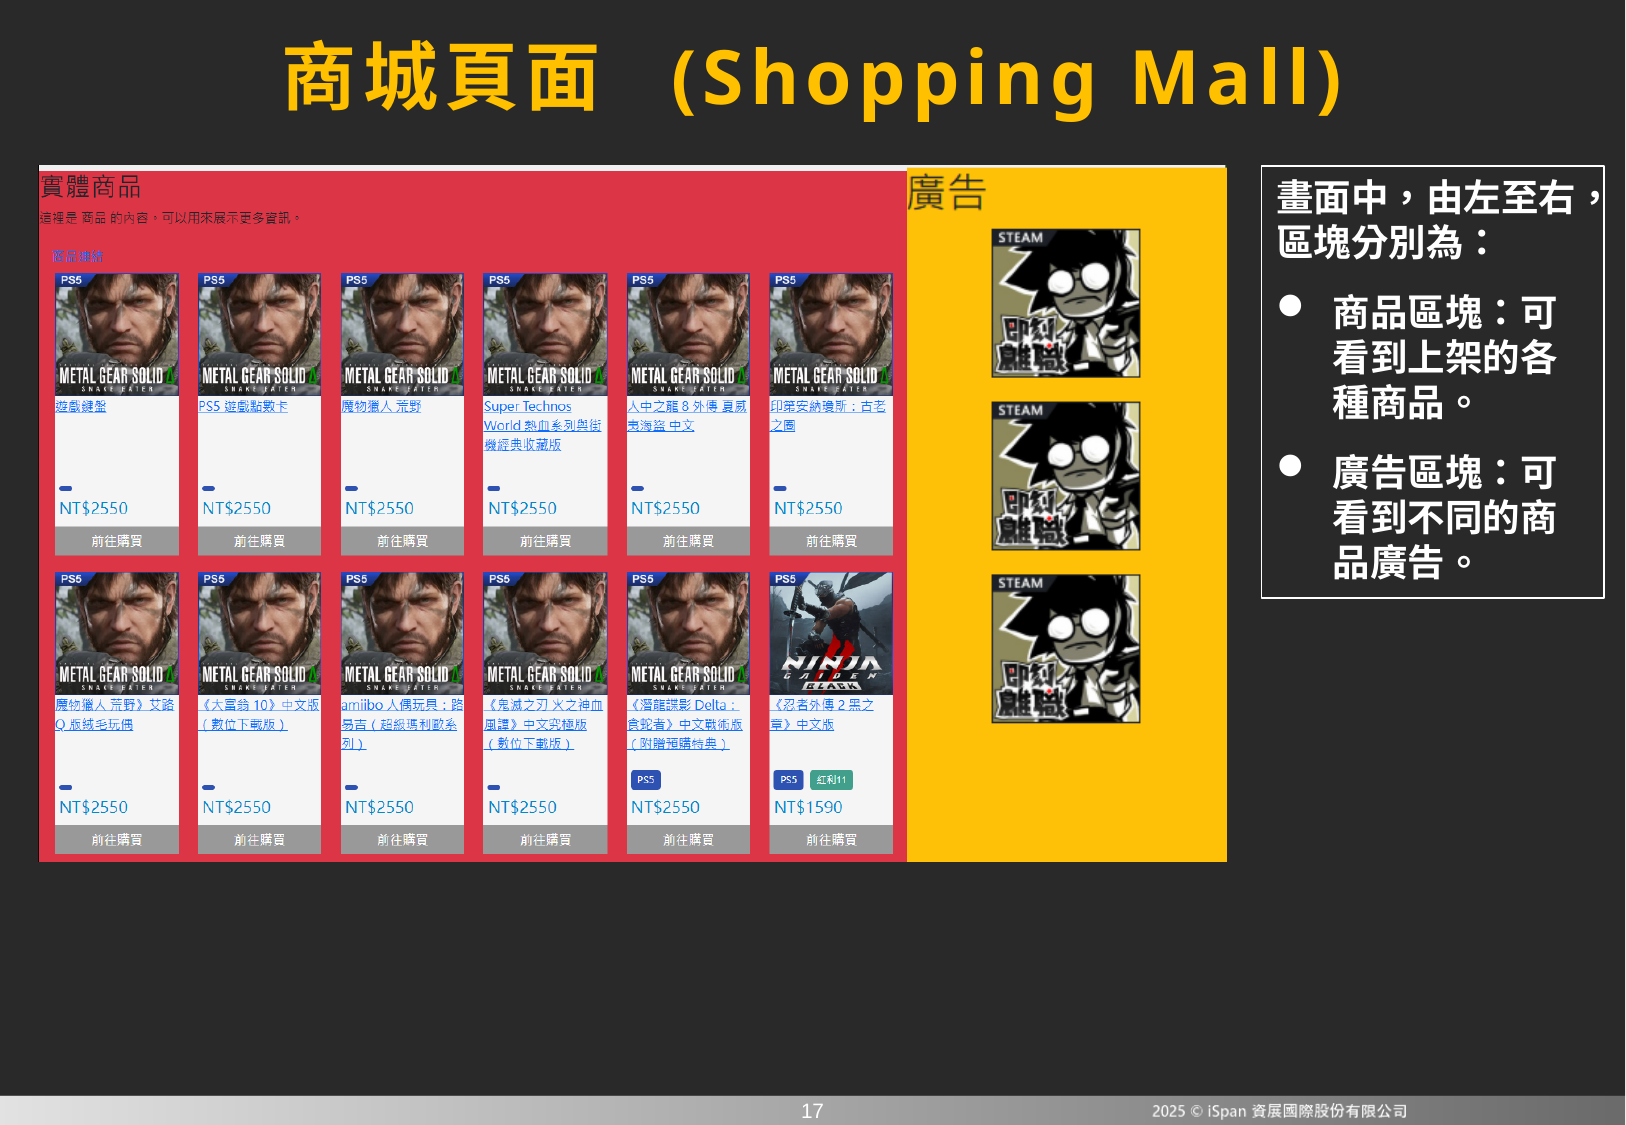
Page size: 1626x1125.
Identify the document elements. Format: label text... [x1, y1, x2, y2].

list 畫面中，由左至右，區塊分別為： 商品區塊：可看到上架的各種商品。 廣告區塊：可看到不同的商品廣告。 [1261, 165, 1604, 598]
picture [0, 0, 1626, 1125]
title 商城頁面 (Shopping Mall) [103, 12, 1522, 138]
